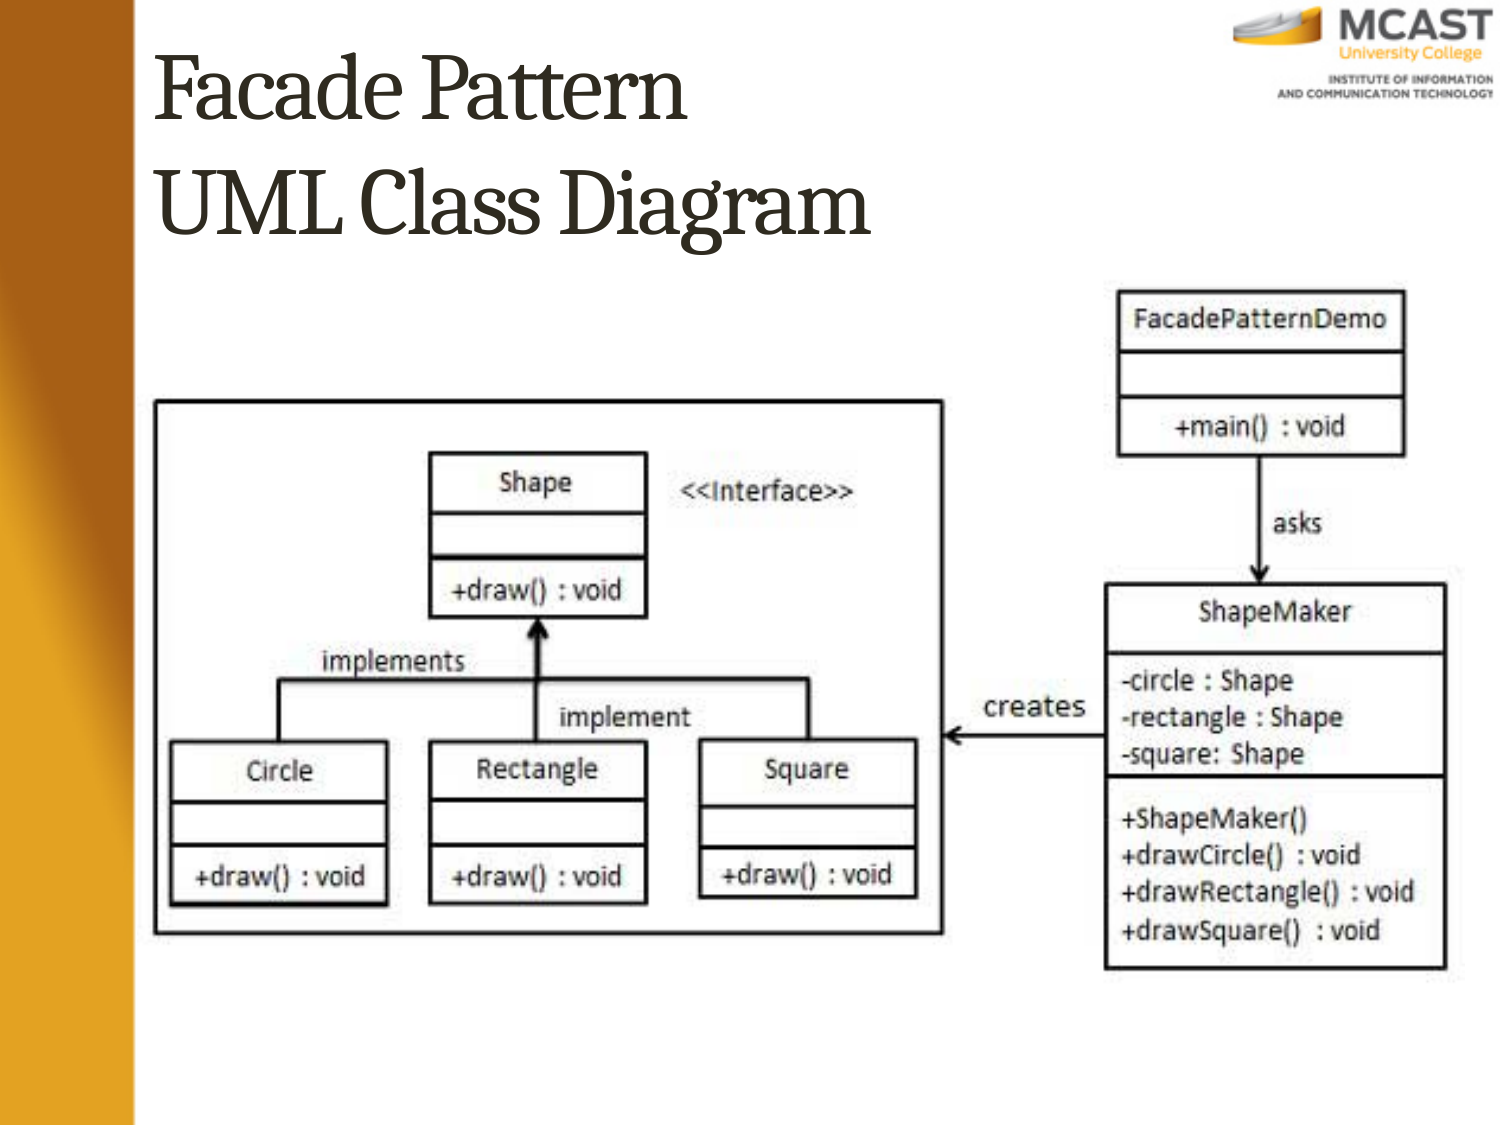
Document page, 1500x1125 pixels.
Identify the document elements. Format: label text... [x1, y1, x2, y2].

picture [0, 0, 1500, 1125]
title Facade Pattern UML Class Diagram [137, 45, 1263, 233]
